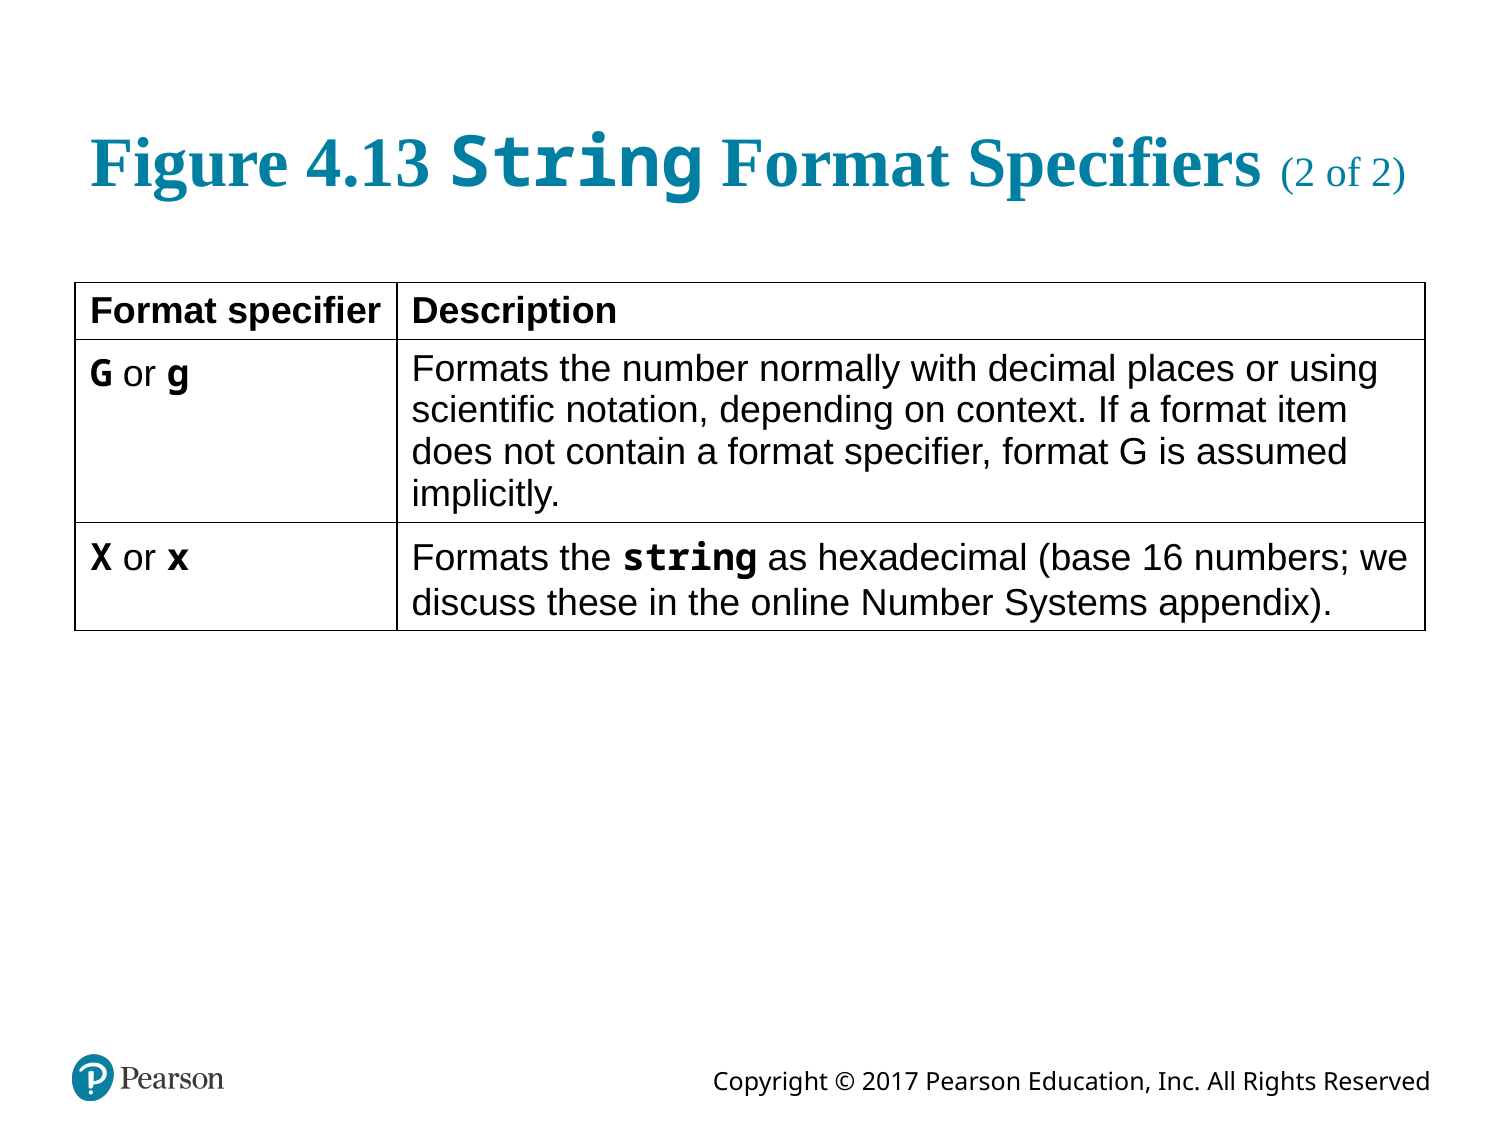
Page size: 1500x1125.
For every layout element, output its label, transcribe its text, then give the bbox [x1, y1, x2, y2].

table_header Format specifier [76, 283, 396, 339]
picture [98, 1054, 224, 1101]
table_cell Formats the string as hexadecimal (base 16 numbers; we discuss these in the online Number Systems appendix). [398, 523, 1424, 630]
table_cell G or g [76, 340, 396, 522]
table_cell Formats the number normally with decimal places or using scientific notation, depending on context. If a format item does not contain a format specifier, format G is assumed implicitly. [398, 340, 1424, 522]
title Figure 4.13 String Format Specifiers (2 of 2) [75, 35, 1425, 216]
table_cell X or x [76, 523, 396, 630]
table_header Description [398, 283, 1424, 339]
picture [72, 1054, 88, 1070]
picture [72, 1087, 83, 1101]
picture [80, 1063, 106, 1088]
